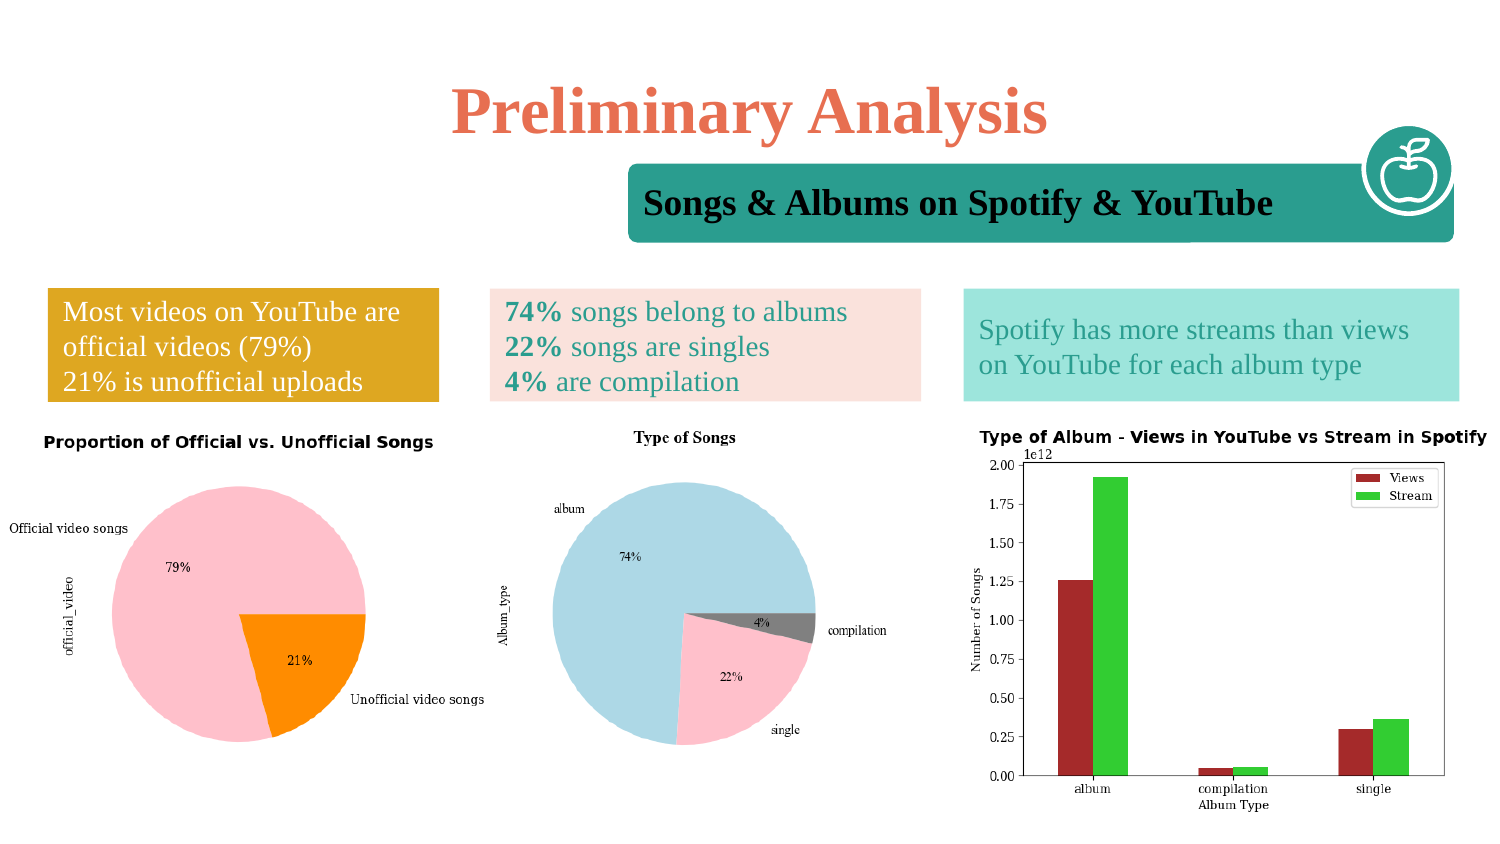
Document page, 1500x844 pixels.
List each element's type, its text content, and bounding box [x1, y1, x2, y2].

text_box Most videos on YouTube are official videos (79%) 21% is unofficial uploads [47, 288, 440, 402]
picture [963, 421, 1495, 821]
text_box 74% songs belong to albums 22% songs are singles 4% are compilation [489, 288, 922, 402]
picture [0, 421, 895, 786]
text_box [1363, 126, 1454, 214]
text_box [628, 163, 1454, 243]
title Preliminary Analysis [75, 67, 1425, 147]
text_box Spotify has more streams than views on YouTube for each album type [963, 288, 1460, 402]
text_box Songs & Albums on Spotify & YouTube [628, 177, 1339, 224]
text_box [1380, 137, 1438, 203]
